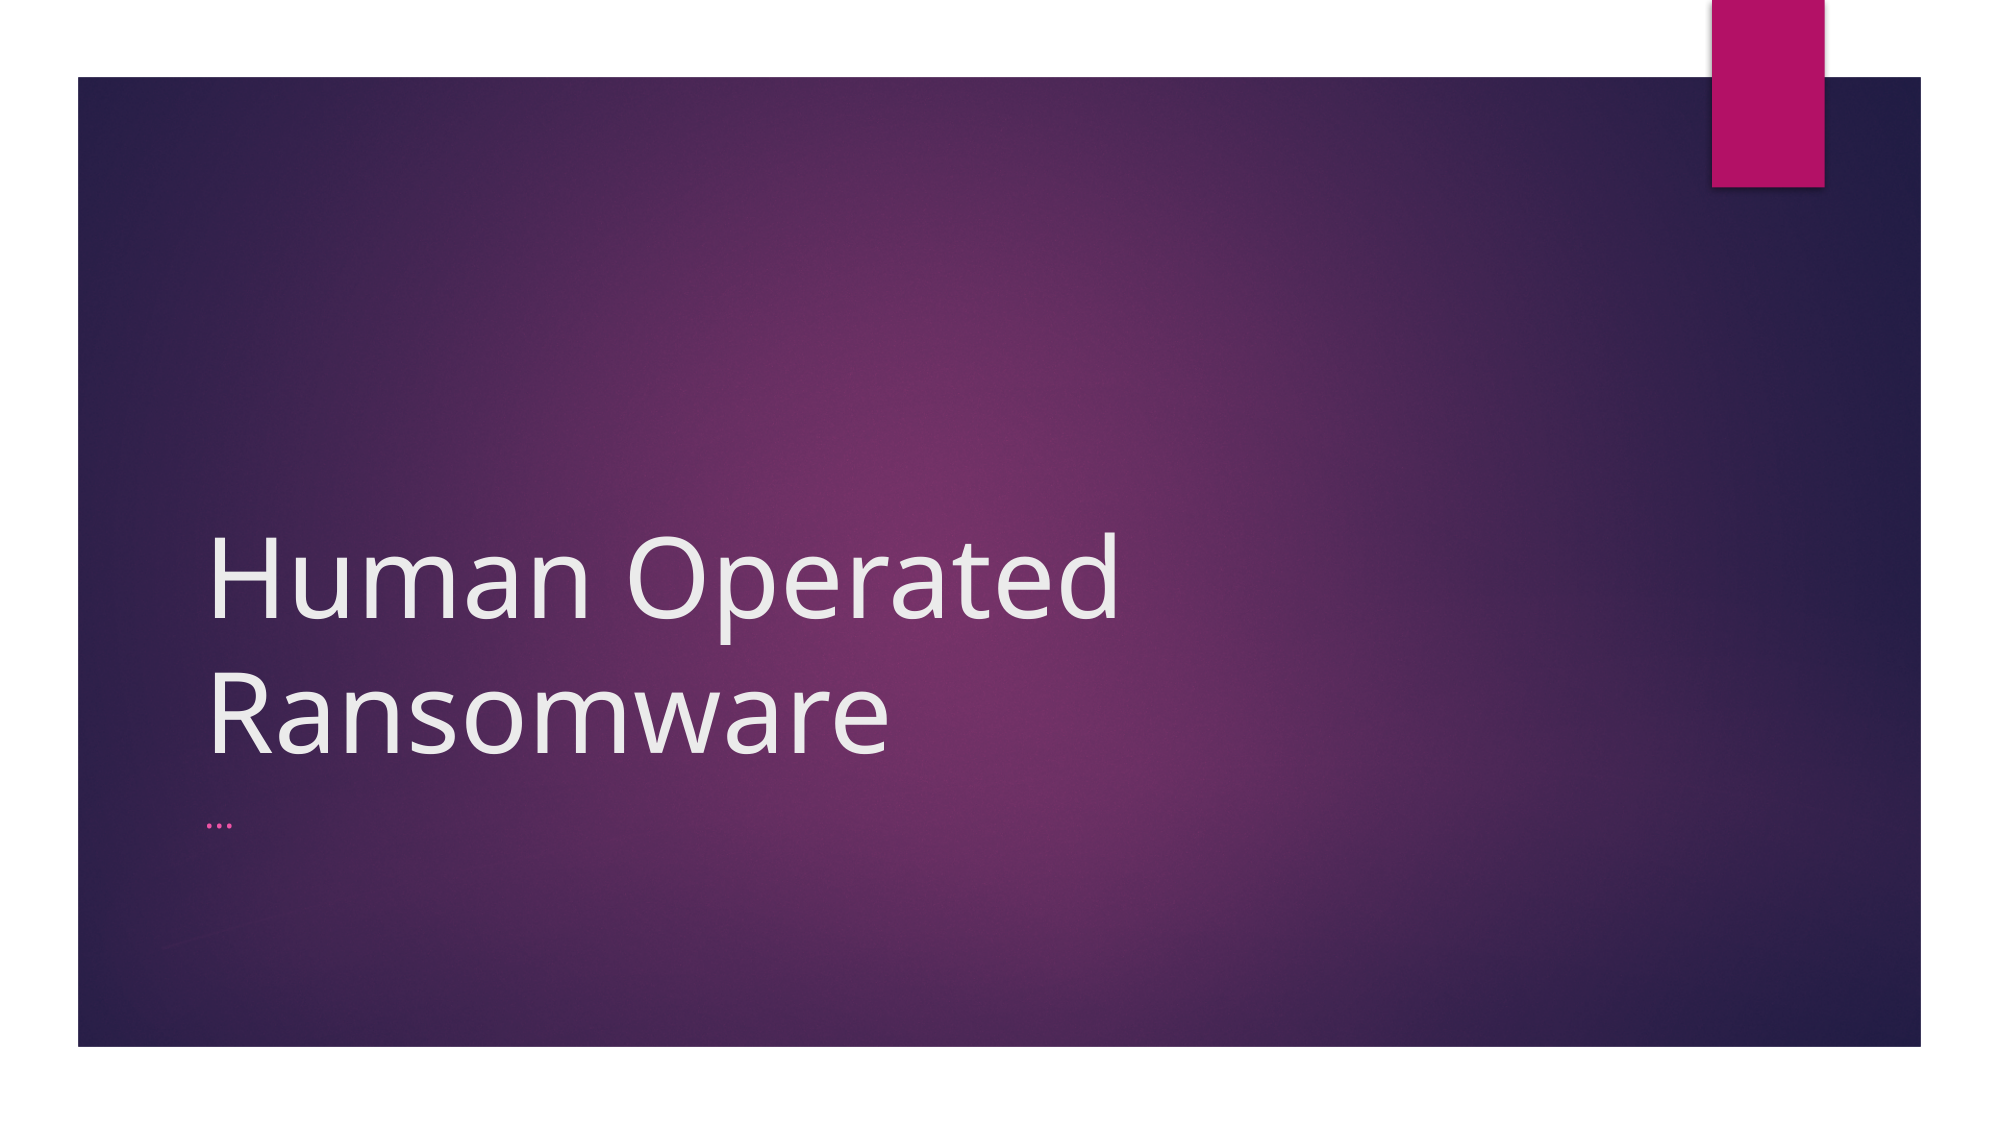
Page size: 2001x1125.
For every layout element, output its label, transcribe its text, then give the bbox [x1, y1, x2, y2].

subtitle ... [189, 783, 1638, 925]
title Human Operated Ransomware [189, 344, 1638, 783]
